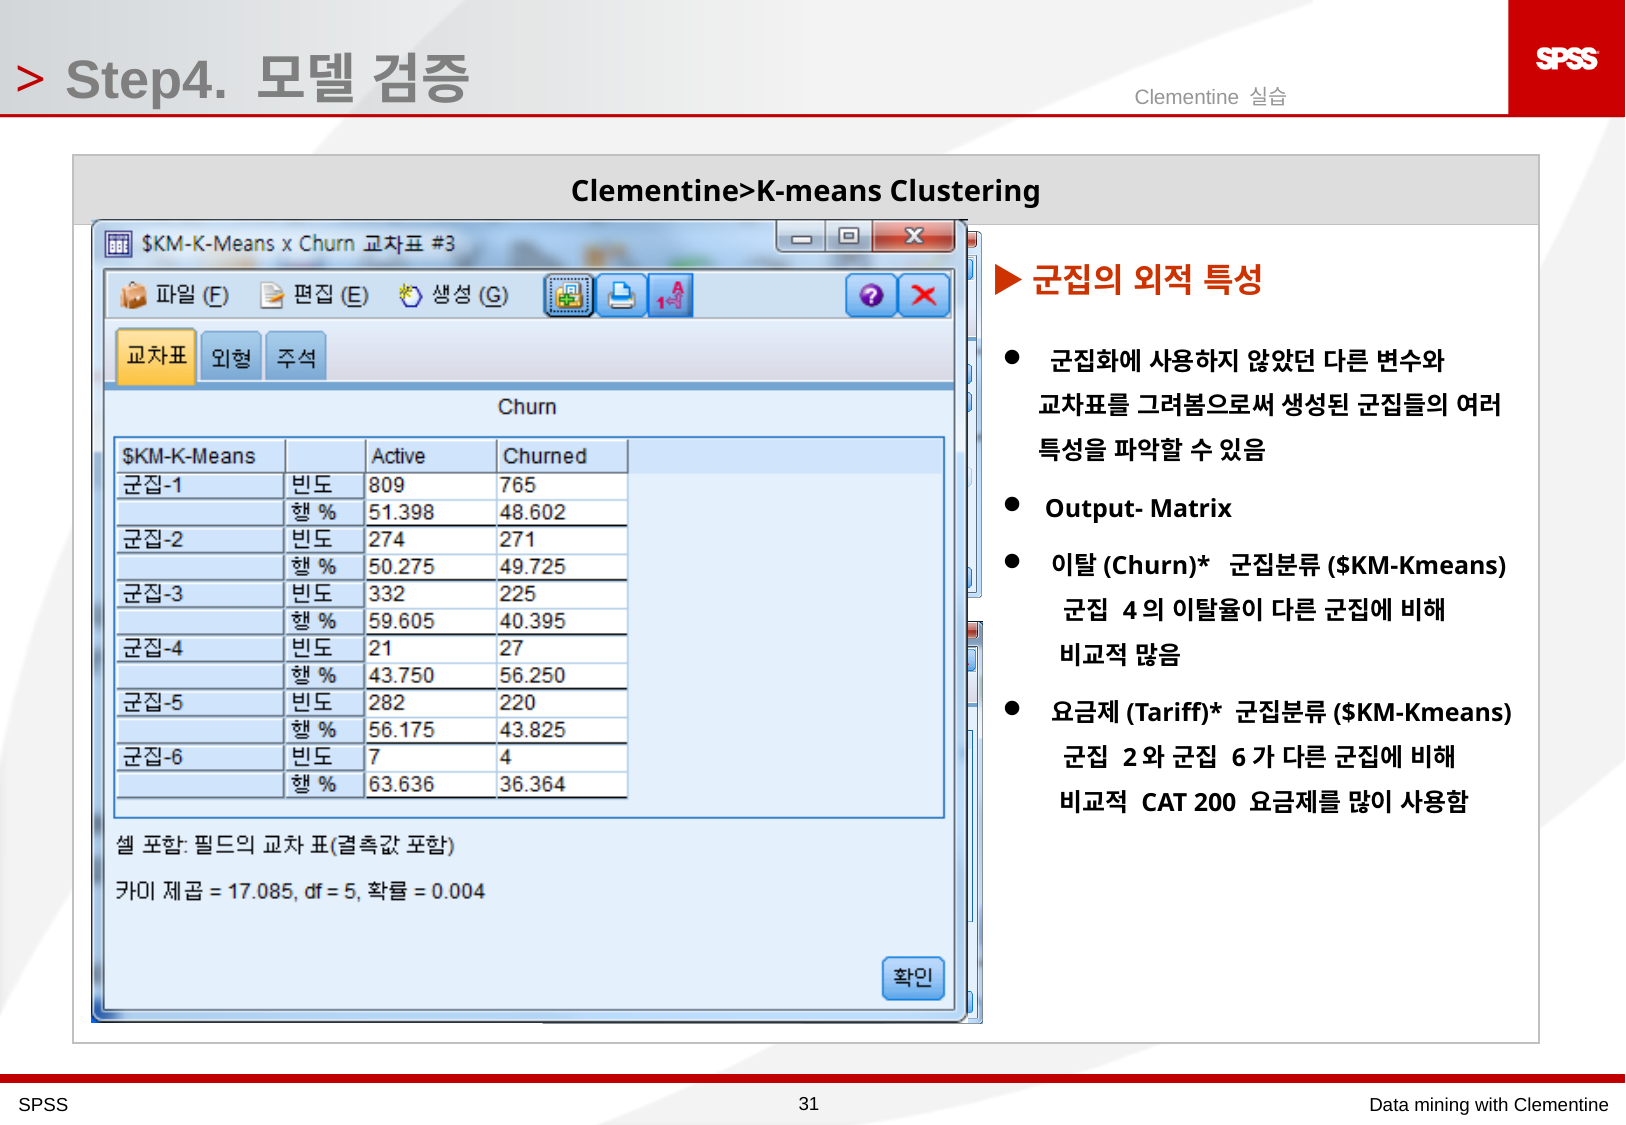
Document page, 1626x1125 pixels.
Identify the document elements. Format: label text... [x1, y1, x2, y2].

picture [91, 219, 983, 1024]
text_box Clementine 실습 [1036, 78, 1303, 114]
text_box 군집화에 사용하지 않았던 다른 변수와 교차표를 그려봄으로써 생성된 군집들의 여러 특성을 파악할 수 있음 Output- Matrix 이탈(Churn)* 군집분류($KM-Kmeans) 군집 4의 이탈율이 다른 군집에 비해 비교적 많음 요금제(Tariff)* 군집분류($KM-Kmeans) 군집 2와 군집 6가 다른 군집에 비해 비교적 CAT 200 요금제를 많이 사용함 [988, 322, 1528, 824]
title Step4. 모델 검증 [0, 40, 1372, 118]
table_header Clementine>K-means Clustering [74, 156, 1538, 224]
text_box ▶군집의 외적 특성 [985, 252, 1372, 307]
table_cell [74, 225, 1538, 1042]
picture [1508, 0, 1625, 114]
